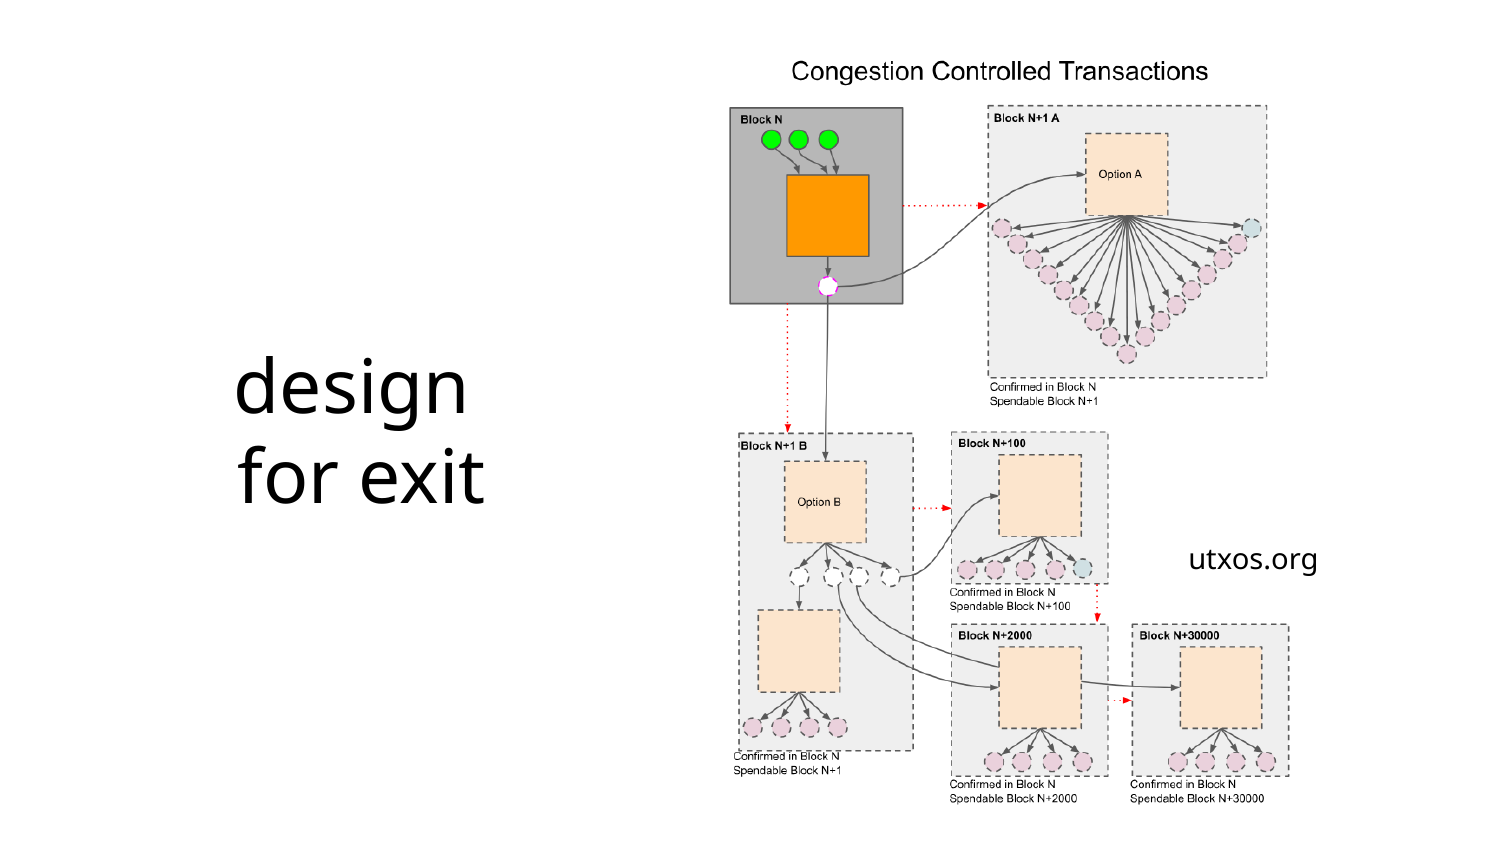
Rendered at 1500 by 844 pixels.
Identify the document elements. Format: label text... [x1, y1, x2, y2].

picture [721, 25, 1293, 844]
title utxos.org [1298, 522, 1377, 591]
title design for exit [81, 310, 642, 534]
